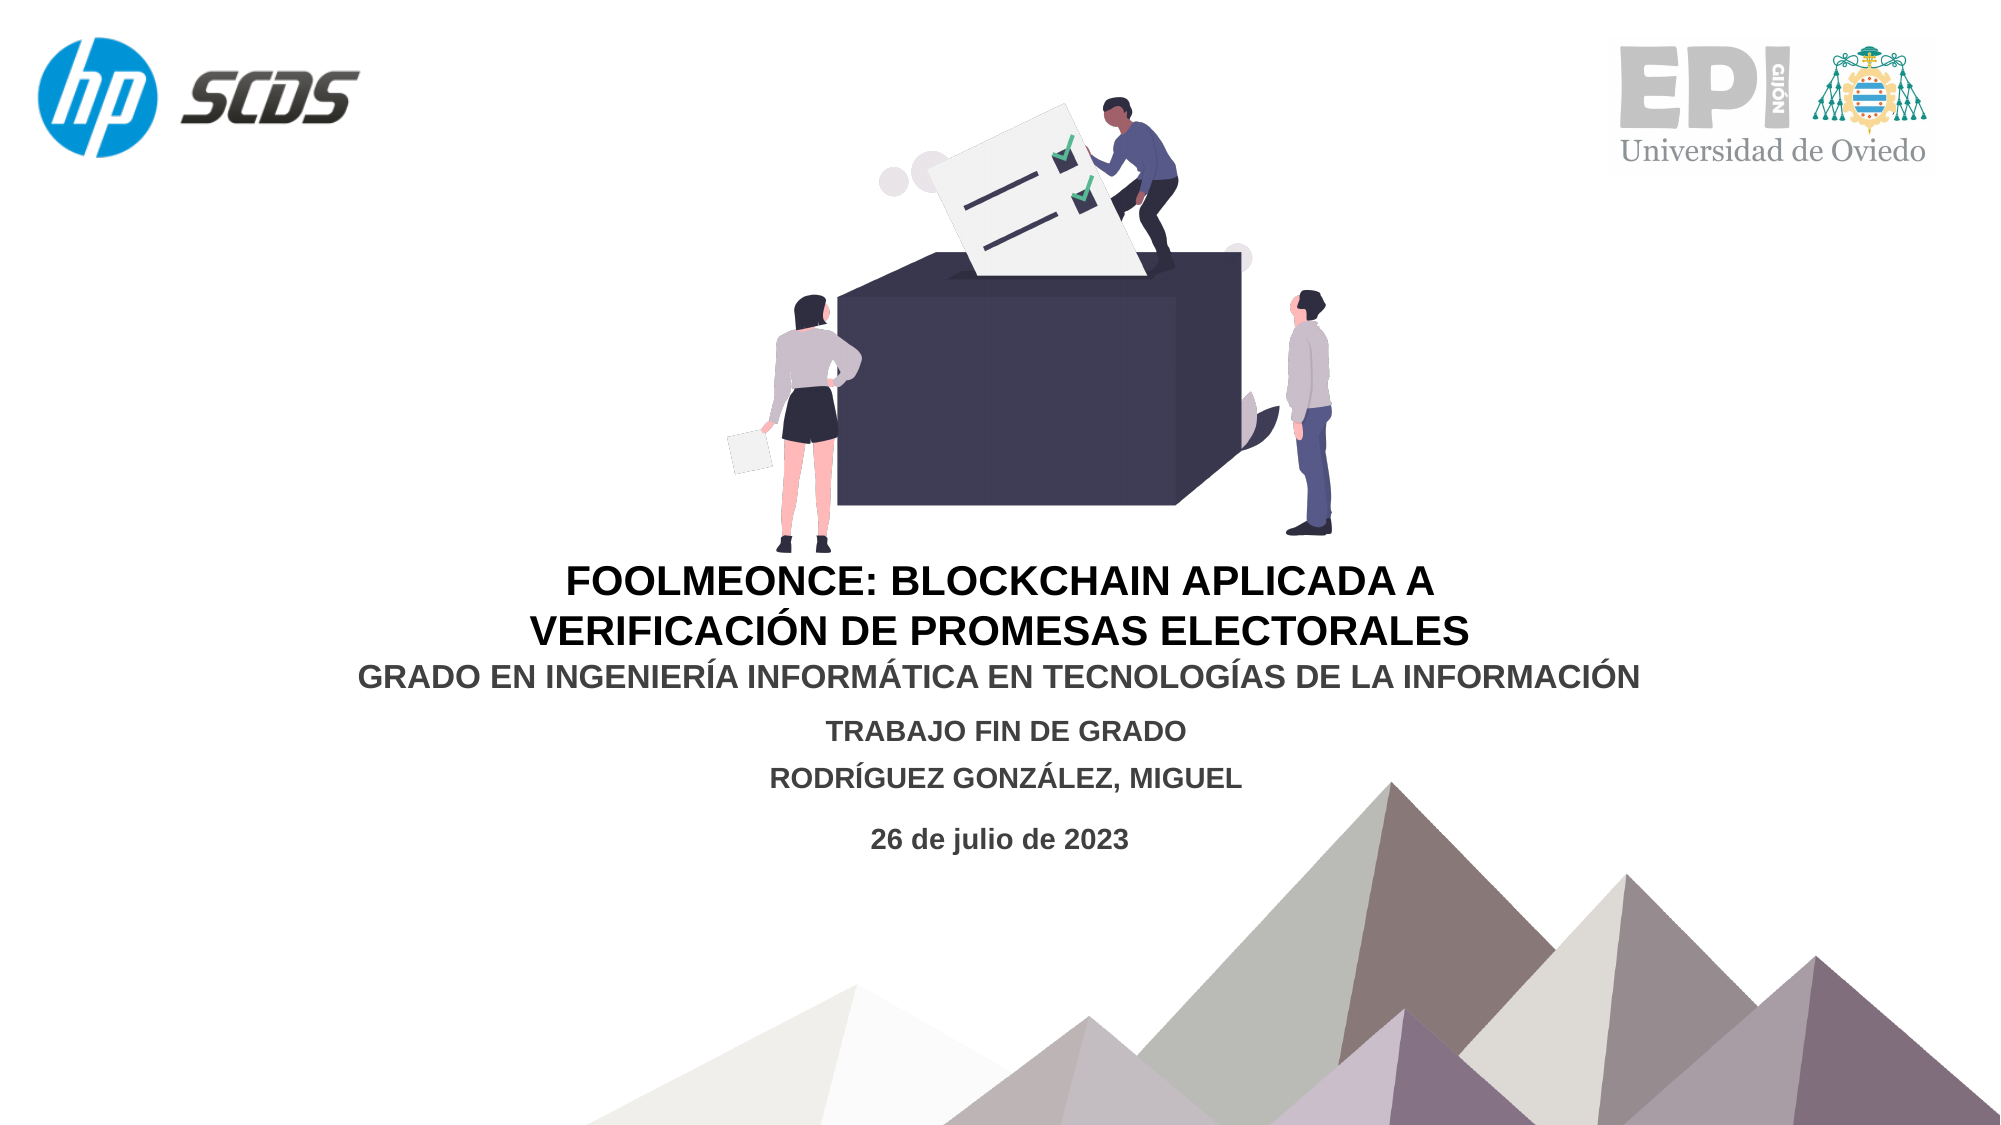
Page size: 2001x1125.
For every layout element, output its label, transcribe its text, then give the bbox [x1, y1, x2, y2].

picture [476, 97, 2000, 1125]
text_box GRADO EN INGENIERÍA INFORMÁTICA EN TECNOLOGÍAS DE LA INFORMACIÓN [174, 647, 476, 703]
picture [1606, 35, 1940, 175]
picture [34, 35, 367, 161]
